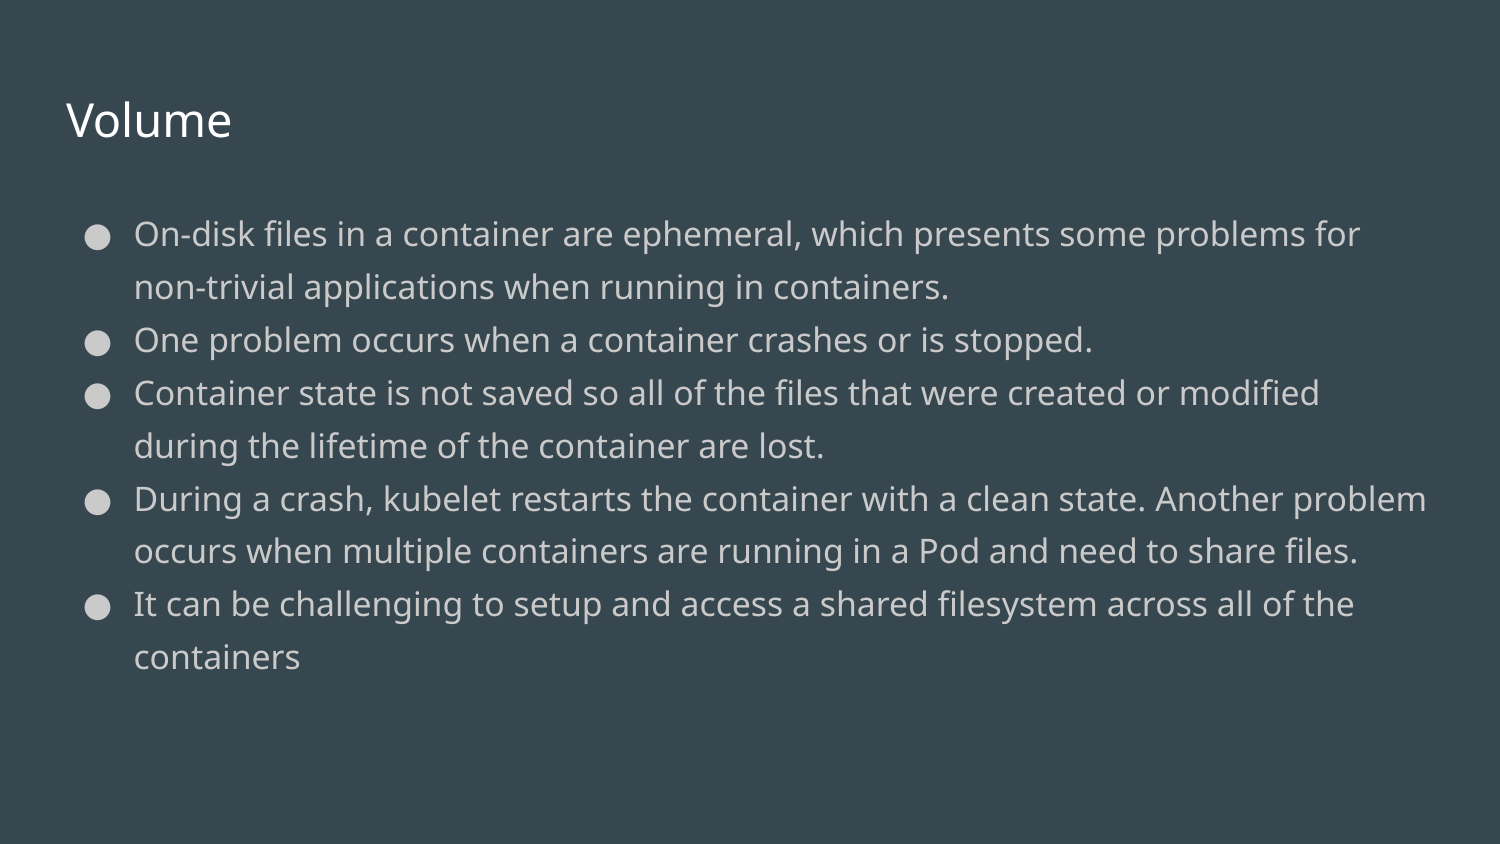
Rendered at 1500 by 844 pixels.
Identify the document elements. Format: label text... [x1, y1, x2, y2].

list On-disk files in a container are ephemeral, which presents some problems for non-trivial applications when running in containers. One problem occurs when a container crashes or is stopped. Container state is not saved so all of the files that were created or modified during the lifetime of the container are lost. During a crash, kubelet restarts the container with a clean state. Another problem occurs when multiple containers are running in a Pod and need to share files. It can be challenging to setup and access a shared filesystem across all of the containers [51, 189, 1449, 750]
title Volume [51, 72, 1449, 167]
